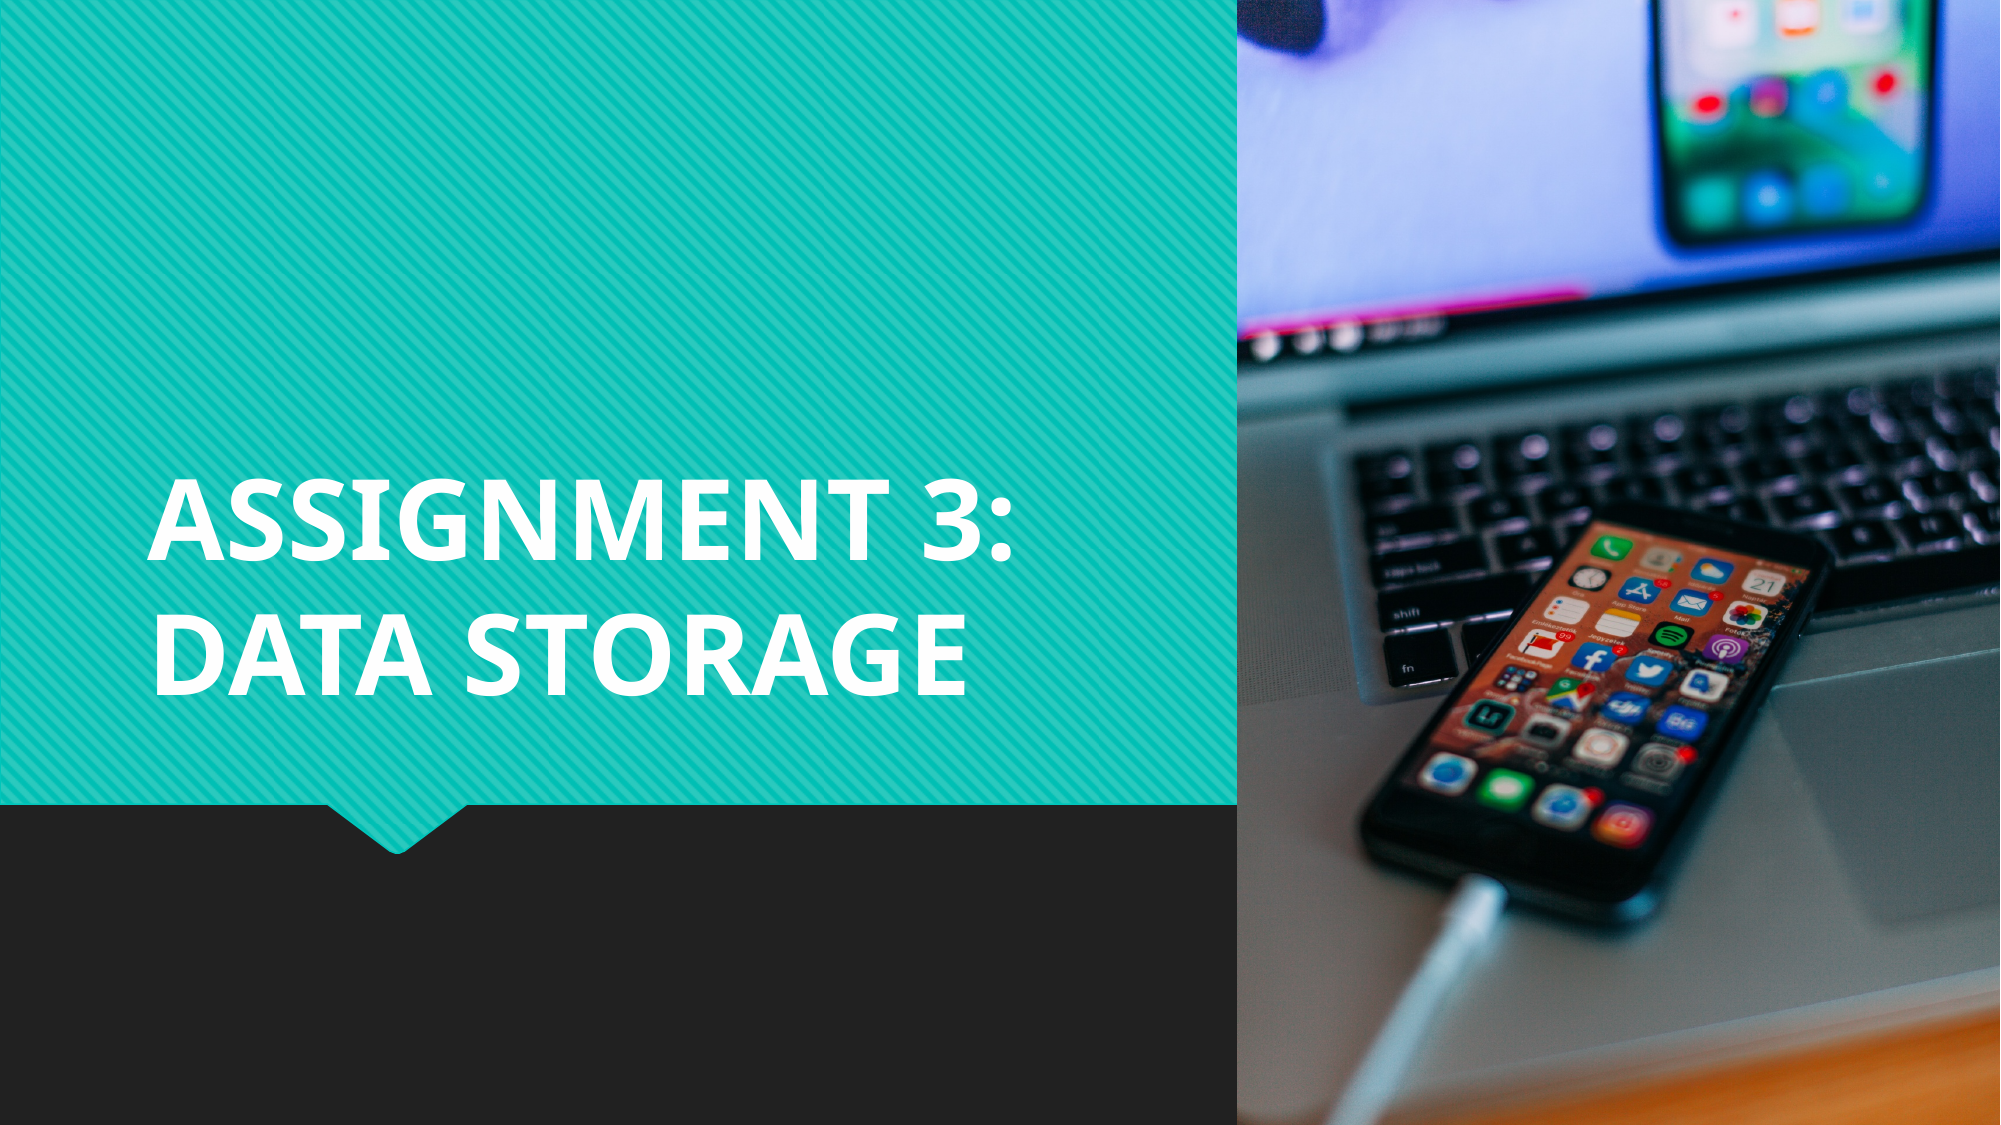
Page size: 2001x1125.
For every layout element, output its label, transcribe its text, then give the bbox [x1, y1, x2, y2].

text_box [0, 0, 1236, 854]
text_box Assignment 3: Data Storage [132, 104, 1191, 726]
picture [1236, 0, 2000, 1125]
